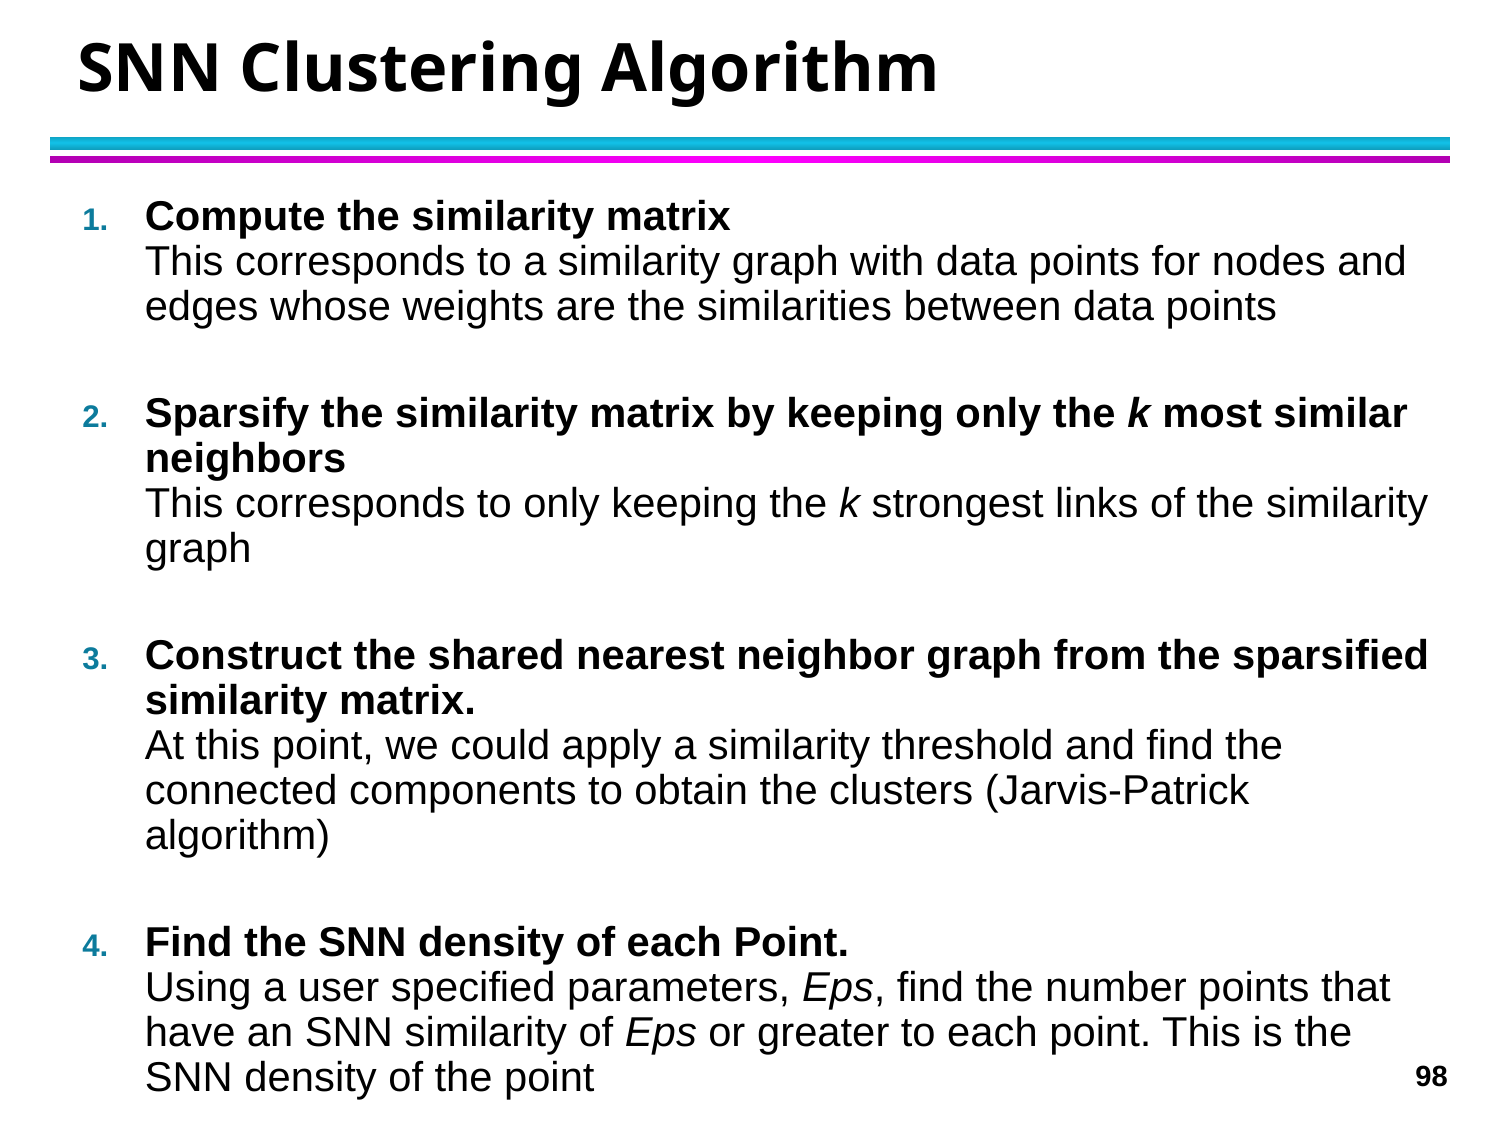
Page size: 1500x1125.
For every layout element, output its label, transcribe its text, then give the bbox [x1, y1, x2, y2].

title SNN Clustering Algorithm [62, 24, 1421, 113]
list Compute the similarity matrix This corresponds to a similarity graph with data points for nodes and edges whose weights are the similarities between data points Sparsify the similarity matrix by keeping only the k most similar neighbors This corresponds to only keeping the k strongest links of the similarity graph Construct the shared nearest neighbor graph from the sparsified similarity matrix. At this point, we could apply a similarity threshold and find the connected components to obtain the clusters (Jarvis-Patrick algorithm) Find the SNN density of each Point. Using a user specified parameters, Eps, find the number points that have an SNN similarity of Eps or greater to each point. This is the SNN density of the point [67, 187, 1450, 1038]
